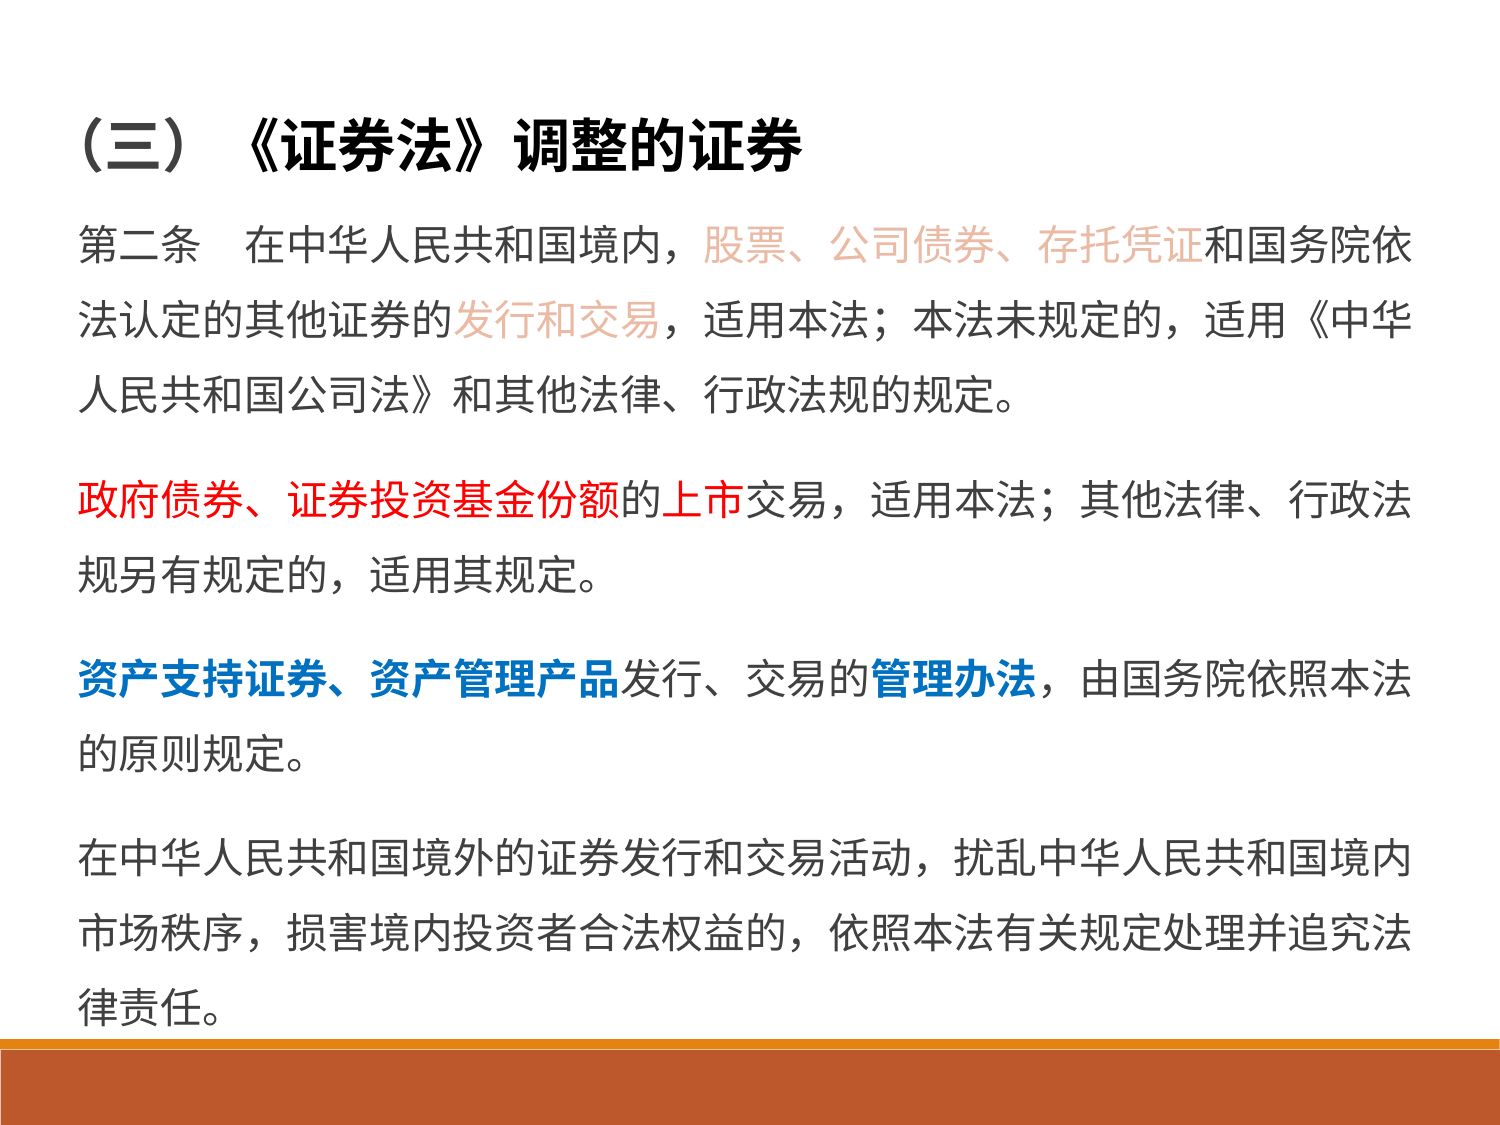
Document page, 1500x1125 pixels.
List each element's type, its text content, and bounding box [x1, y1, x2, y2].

list 第二条 在中华人民共和国境内，股票、公司债券、存托凭证和国务院依法认定的其他证券的发行和交易，适用本法；本法未规定的，适用《中华人民共和国公司法》和其他法律、行政法规的规定。 政府债券、证券投资基金份额的上市交易，适用本法；其他法律、行政法规另有规定的，适用其规定。 资产支持证券、资产管理产品发行、交易的管理办法，由国务院依照本法的原则规定。 在中华人民共和国境外的证券发行和交易活动，扰乱中华人民共和国境内市场秩序，损害境内投资者合法权益的，依照本法有关规定处理并追究法律责任。 [62, 186, 1431, 1052]
title （三）《证券法》调整的证券 [0, 46, 1125, 187]
